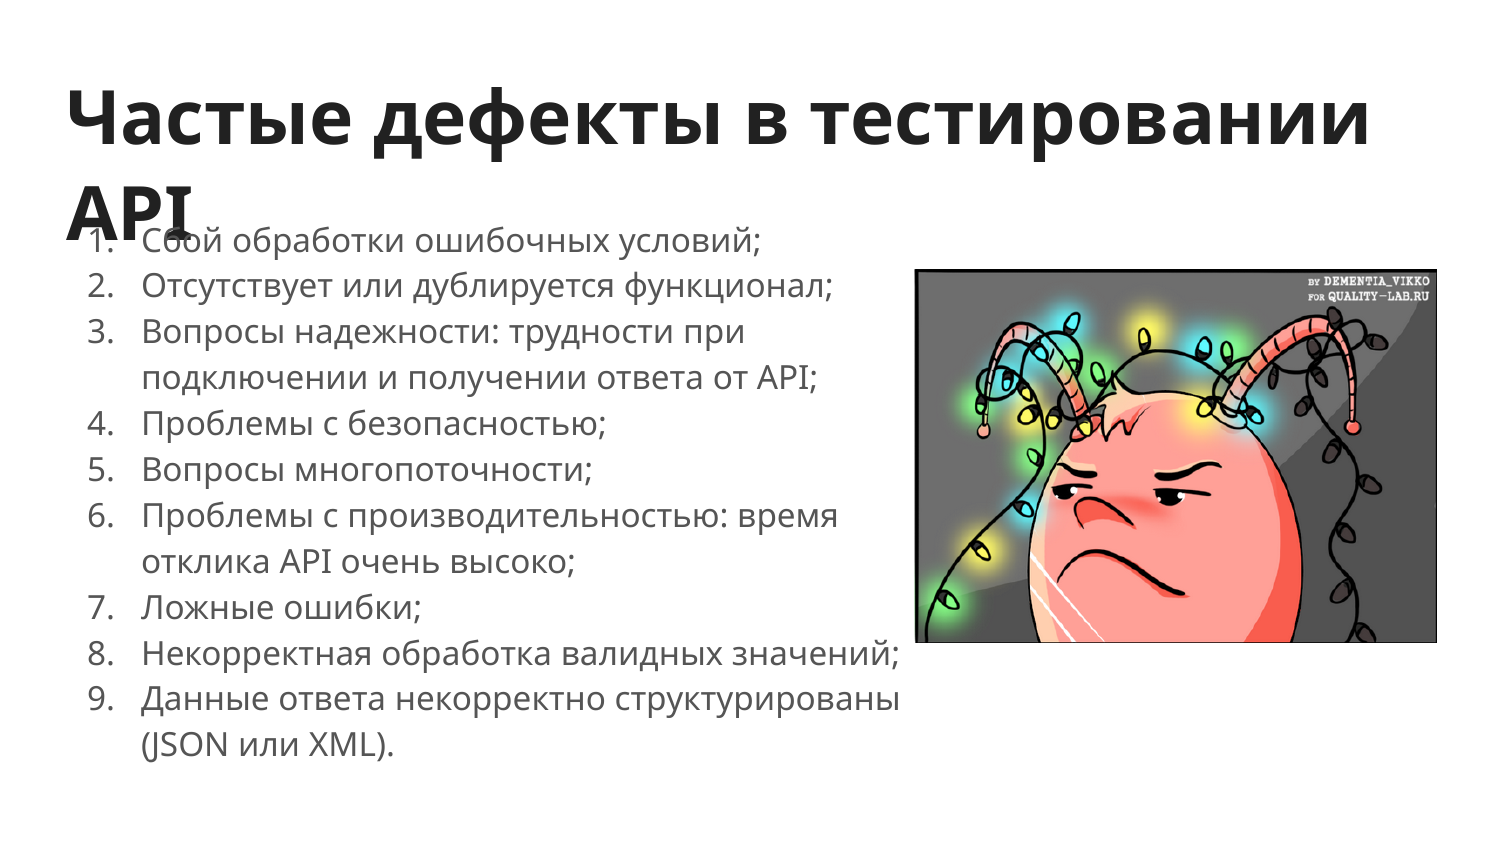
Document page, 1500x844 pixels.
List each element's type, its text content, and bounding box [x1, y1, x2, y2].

title Частые дефекты в тестировании API [51, 48, 1449, 180]
picture [914, 269, 1437, 644]
list Сбой обработки ошибочных условий; Отсутствует или дублируется функционал; Вопросы надежности: трудности при подключении и получении ответа от API; Проблемы с безопасностью; Вопросы многопоточности; Проблемы с производительностью: время отклика API очень высоко; Ложные ошибки; Некорректная обработка валидных значений; Данные ответа некорректно структурированы (JSON или XML). [51, 197, 1030, 783]
